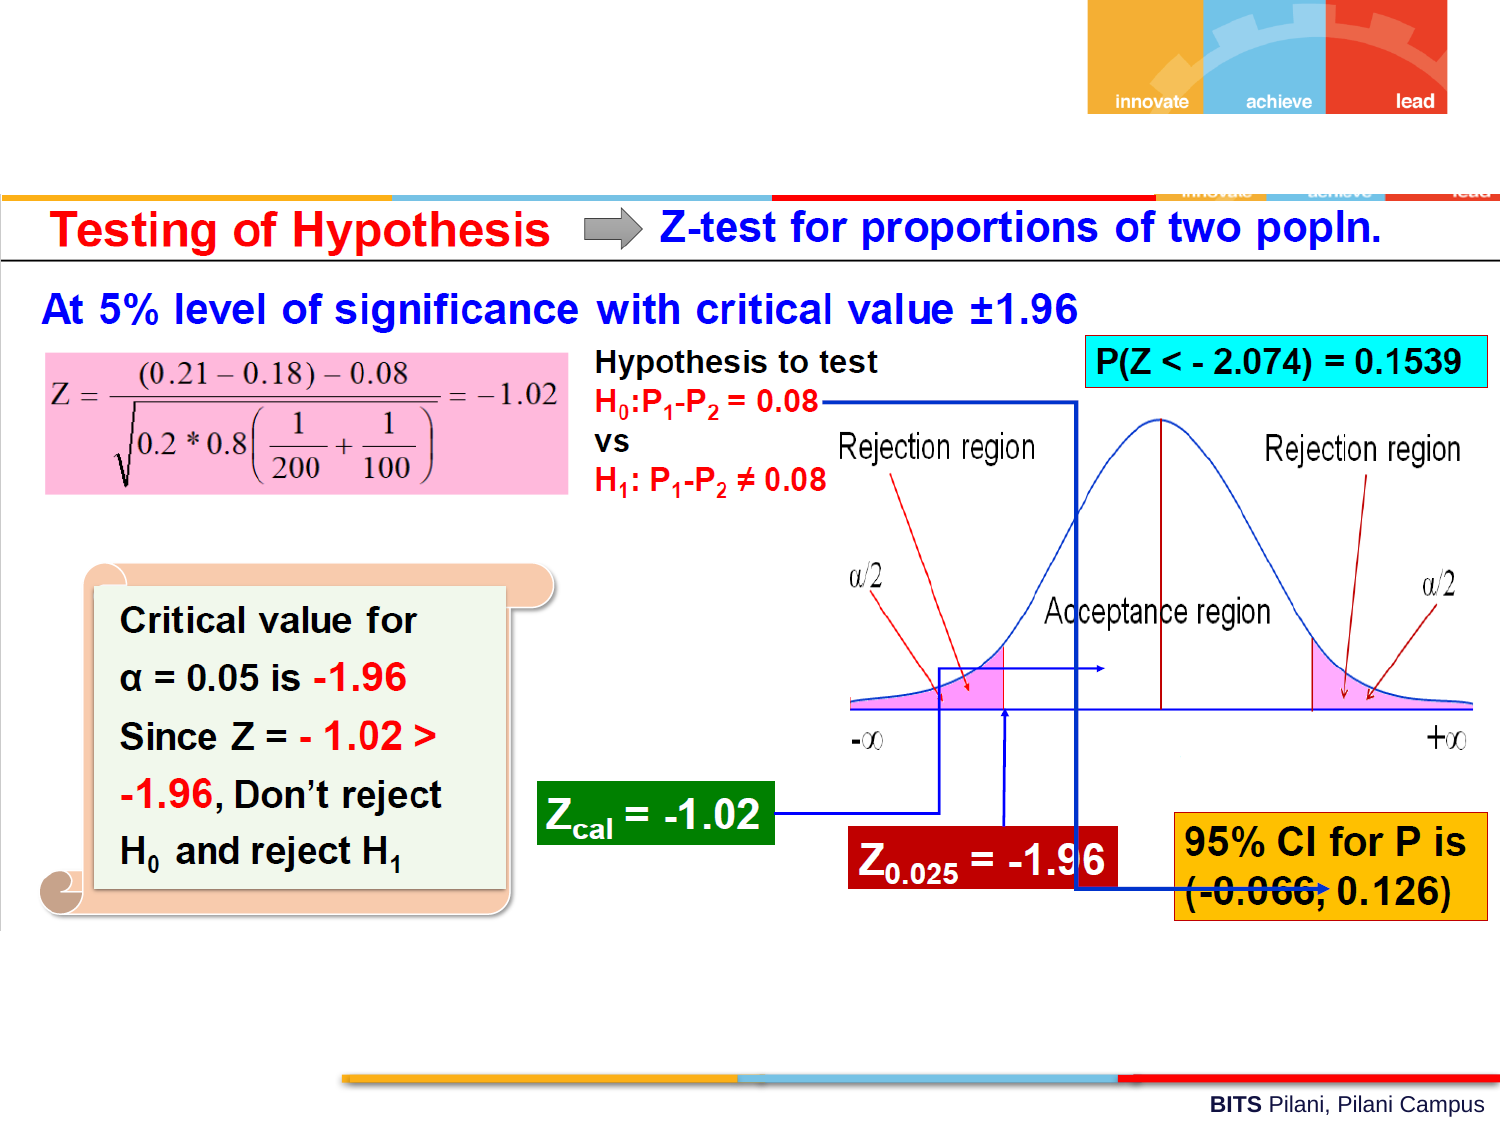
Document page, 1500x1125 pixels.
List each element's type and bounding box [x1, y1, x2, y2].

picture [0, 193, 1500, 932]
picture [1087, 0, 1448, 114]
